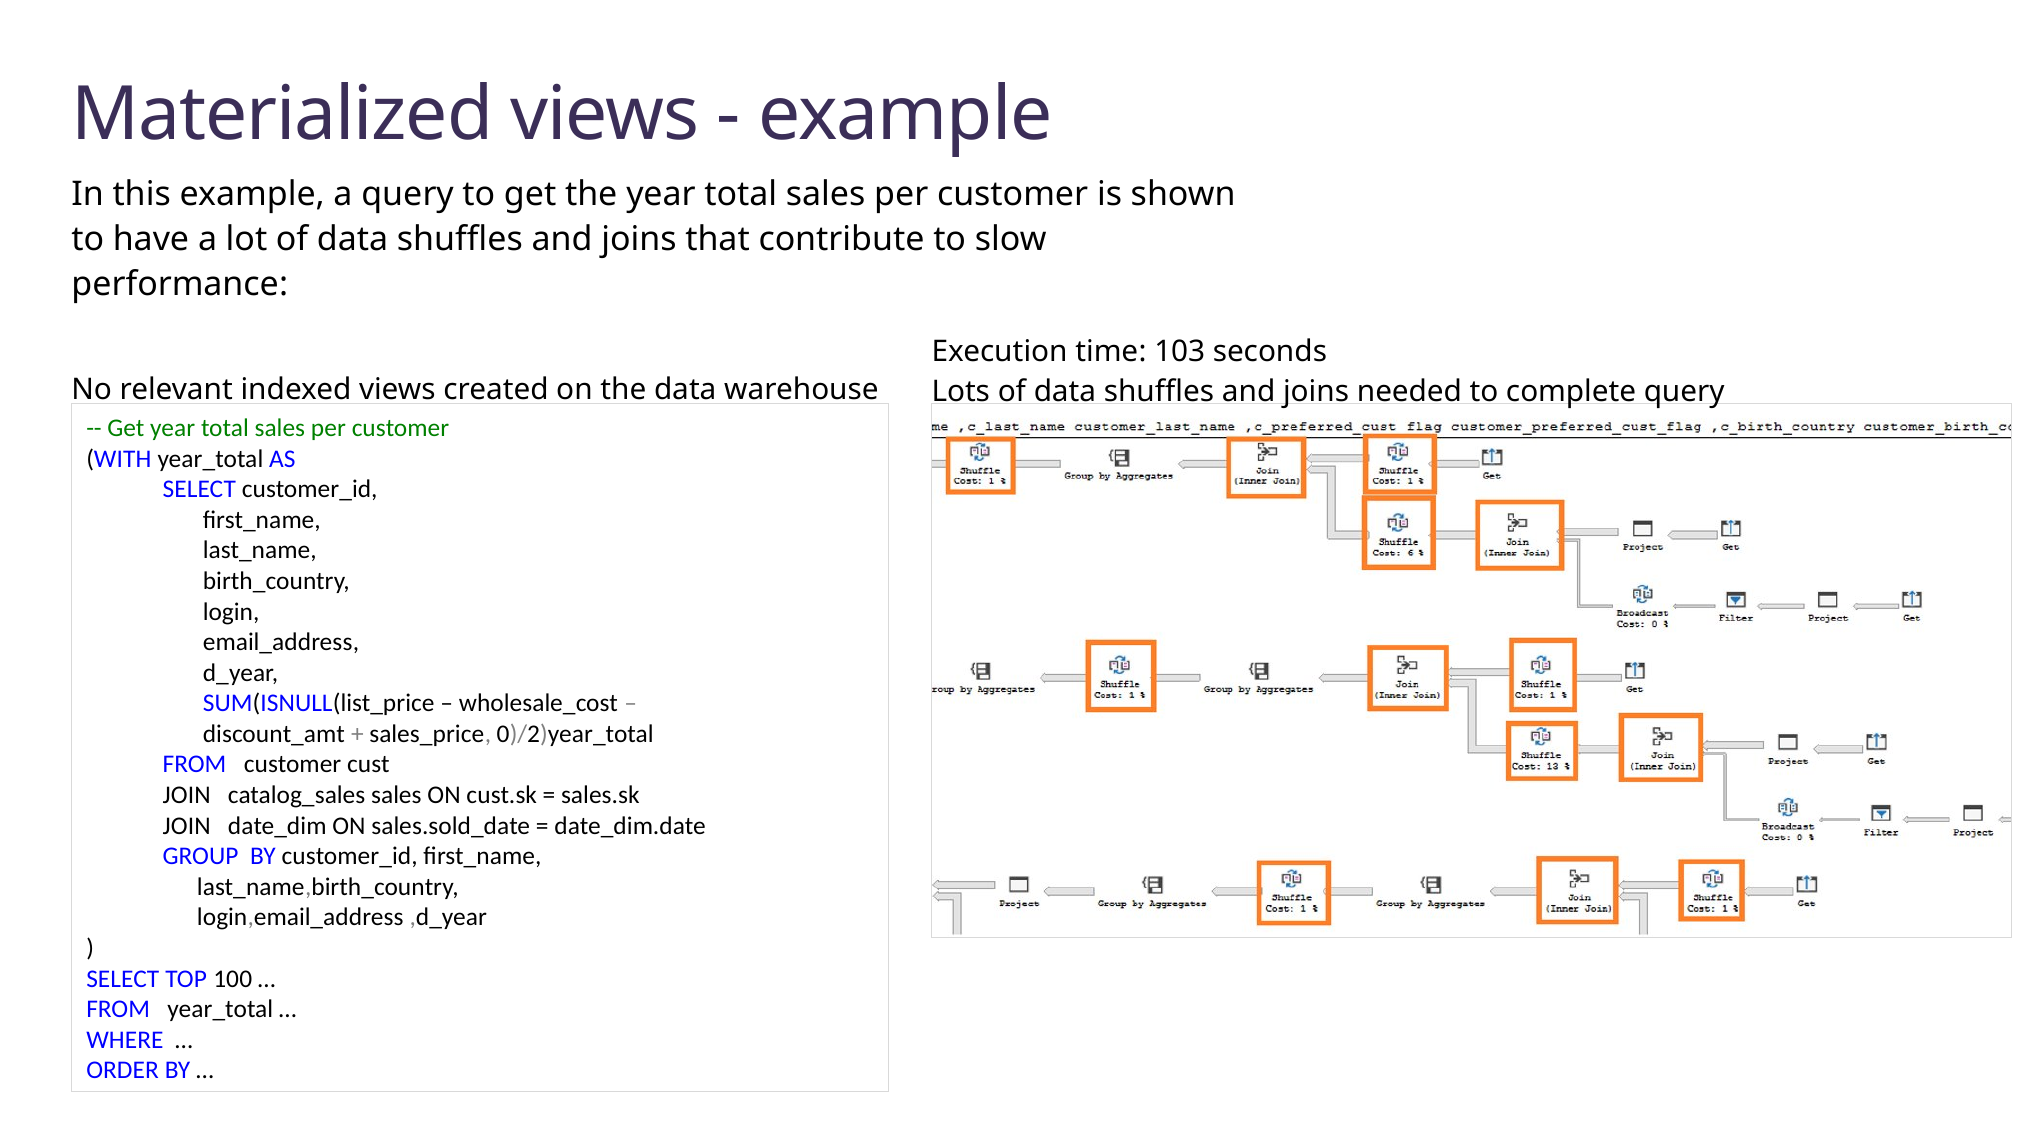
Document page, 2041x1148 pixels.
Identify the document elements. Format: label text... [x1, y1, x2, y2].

title Materialized views - example [71, 37, 1969, 161]
text_box Execution time: 103 seconds Lots of data shuffles and joins needed to complete query [931, 328, 1749, 403]
picture [931, 403, 2012, 939]
text_box -- Get year total sales per customer (WITH year_total AS SELECT customer_id,​ first_name,​ last_name, birth_country, login, email_address​, d_year, SUM(ISNULL(list_price – wholesale_cost – discount_amt + sales_price, 0)/2)year_total​ FROM customer cust JOIN catalog_sales sales ON cust.sk = sales.sk JOIN date_dim ON sales.sold_date = date_dim.date GROUP BY customer_id​, first_name​, last_name​,birth_country​, login​,email_address​ ,d_year​ ) SELECT TOP 100 … FROM year_total … WHERE … ORDER BY … [71, 406, 889, 1092]
text_box No relevant indexed views created on the data warehouse [71, 366, 889, 406]
list In this example, a query to get the year total sales per customer is shown to have a lot of data shuffles and joins that contribute to slow performance: [71, 167, 1239, 257]
